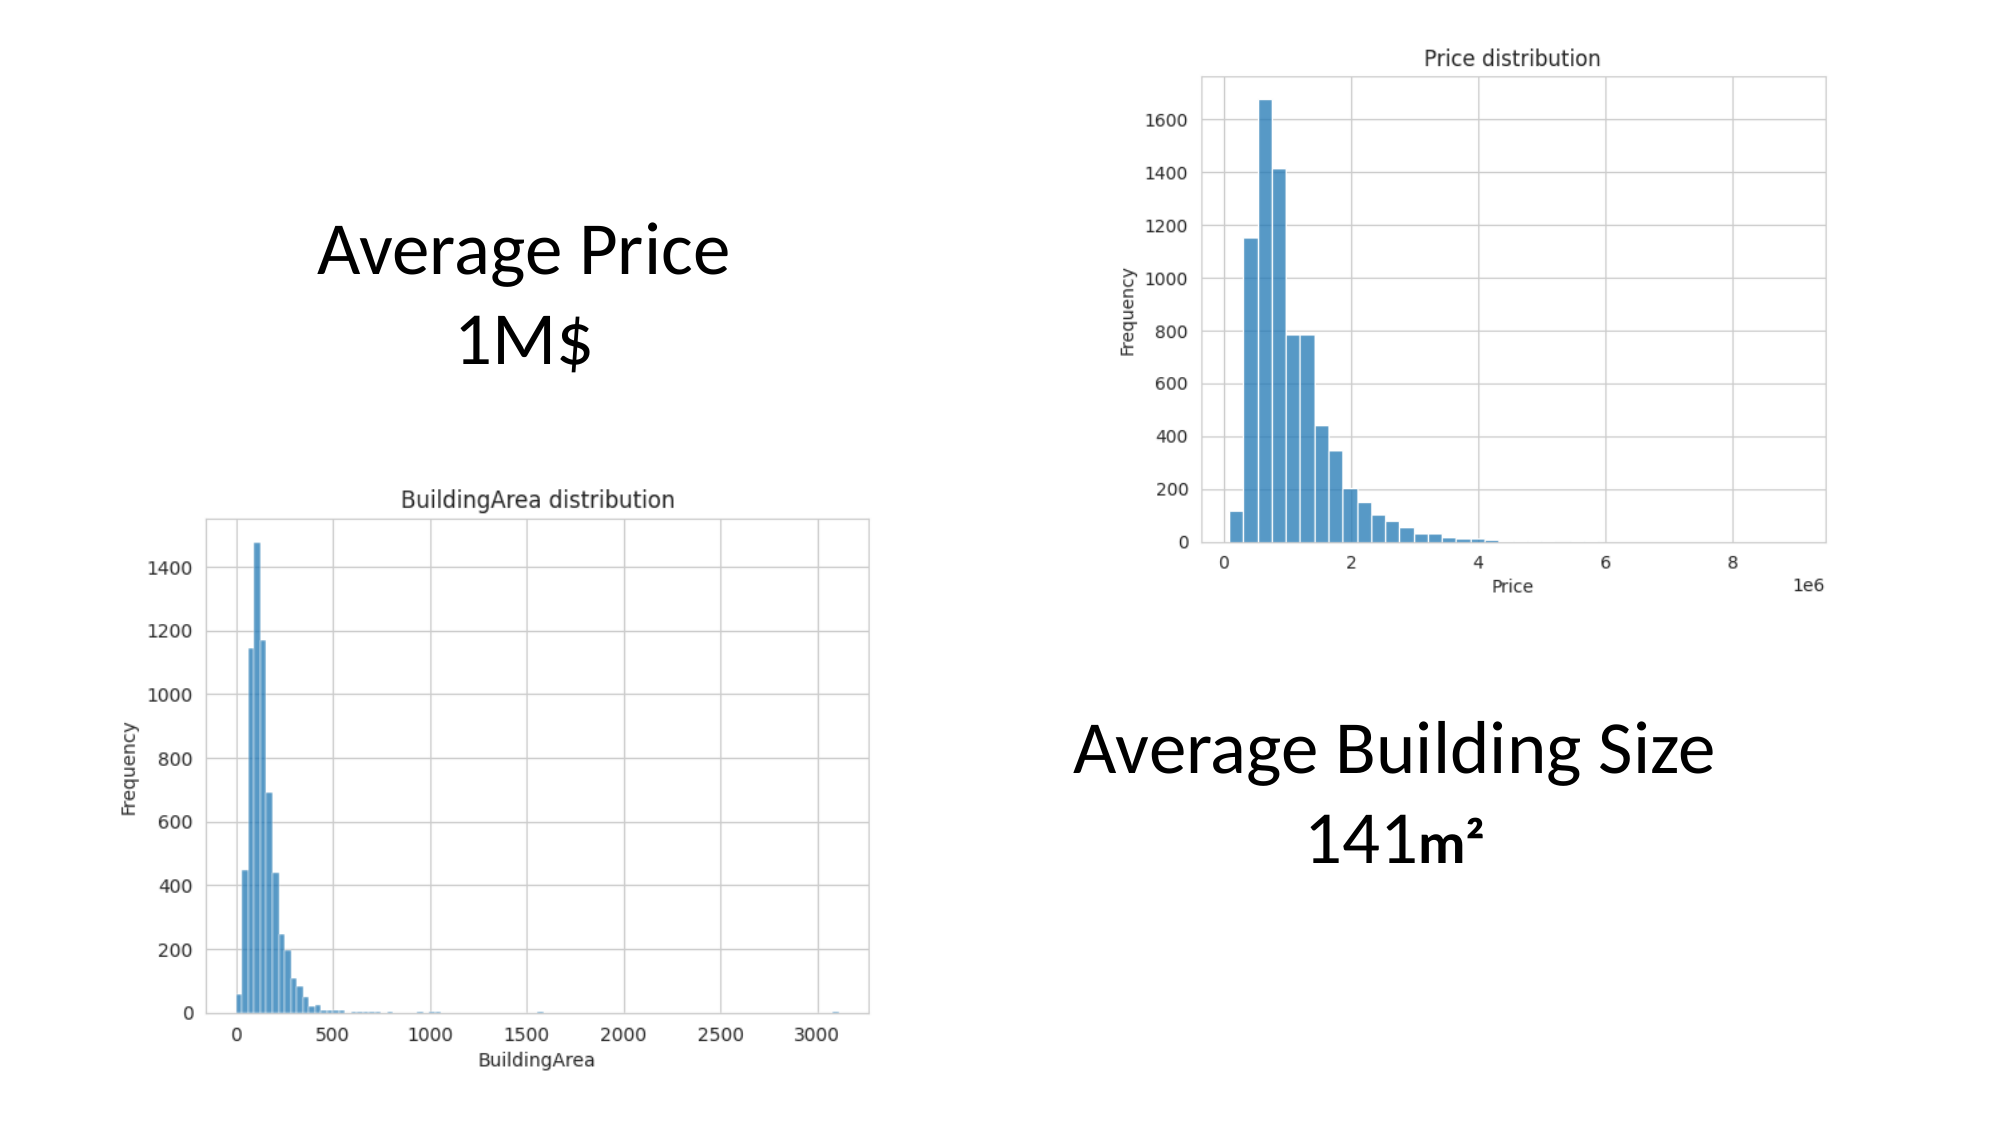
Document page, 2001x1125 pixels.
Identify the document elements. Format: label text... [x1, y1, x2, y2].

text_box Average Building Size 141m² [950, 690, 1840, 886]
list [1107, 36, 1837, 609]
picture [107, 476, 882, 1084]
text_box Average Price 1M$ [79, 191, 969, 432]
